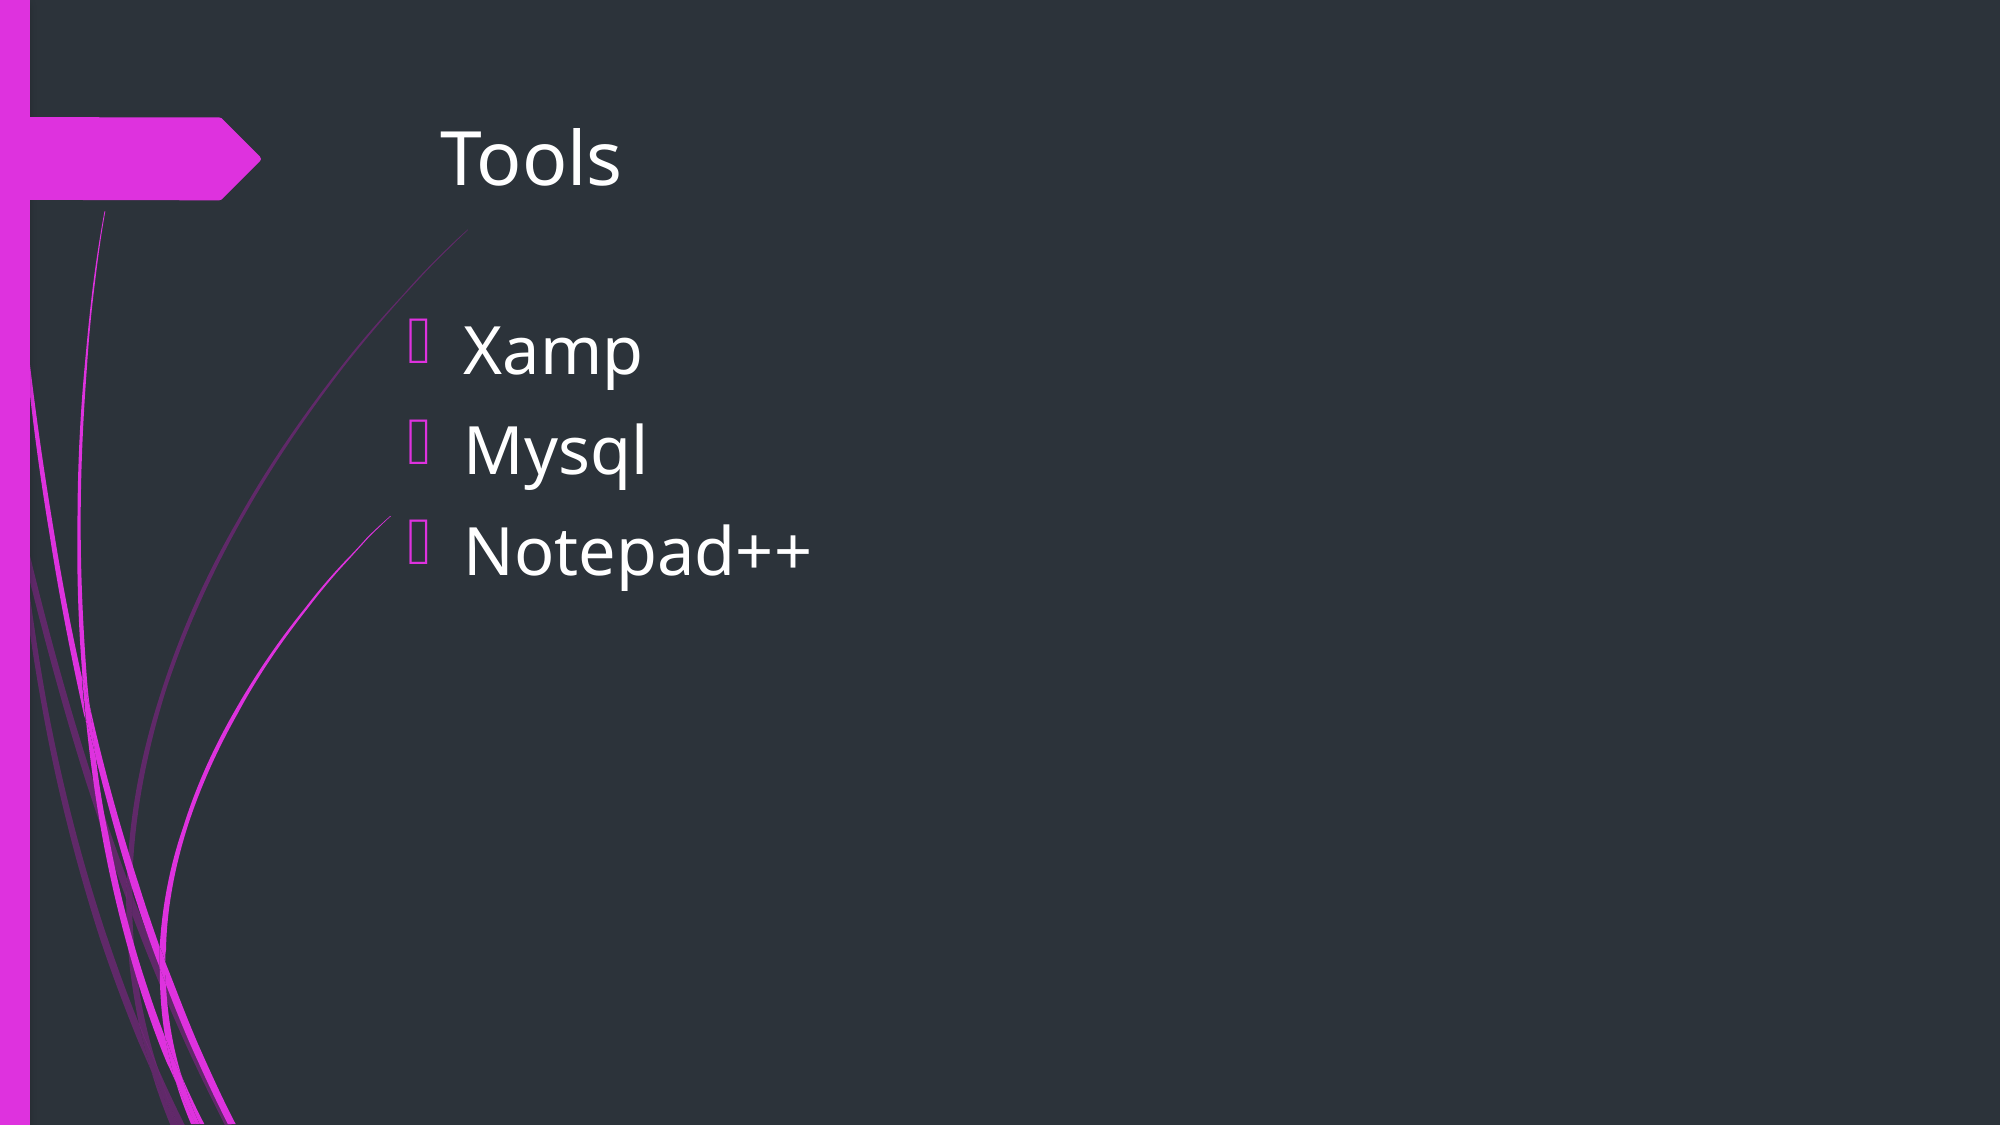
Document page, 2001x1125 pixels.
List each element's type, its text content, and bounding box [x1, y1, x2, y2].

list Xamp Mysql Notepad++ [392, 299, 1855, 920]
title Tools [425, 102, 1888, 313]
